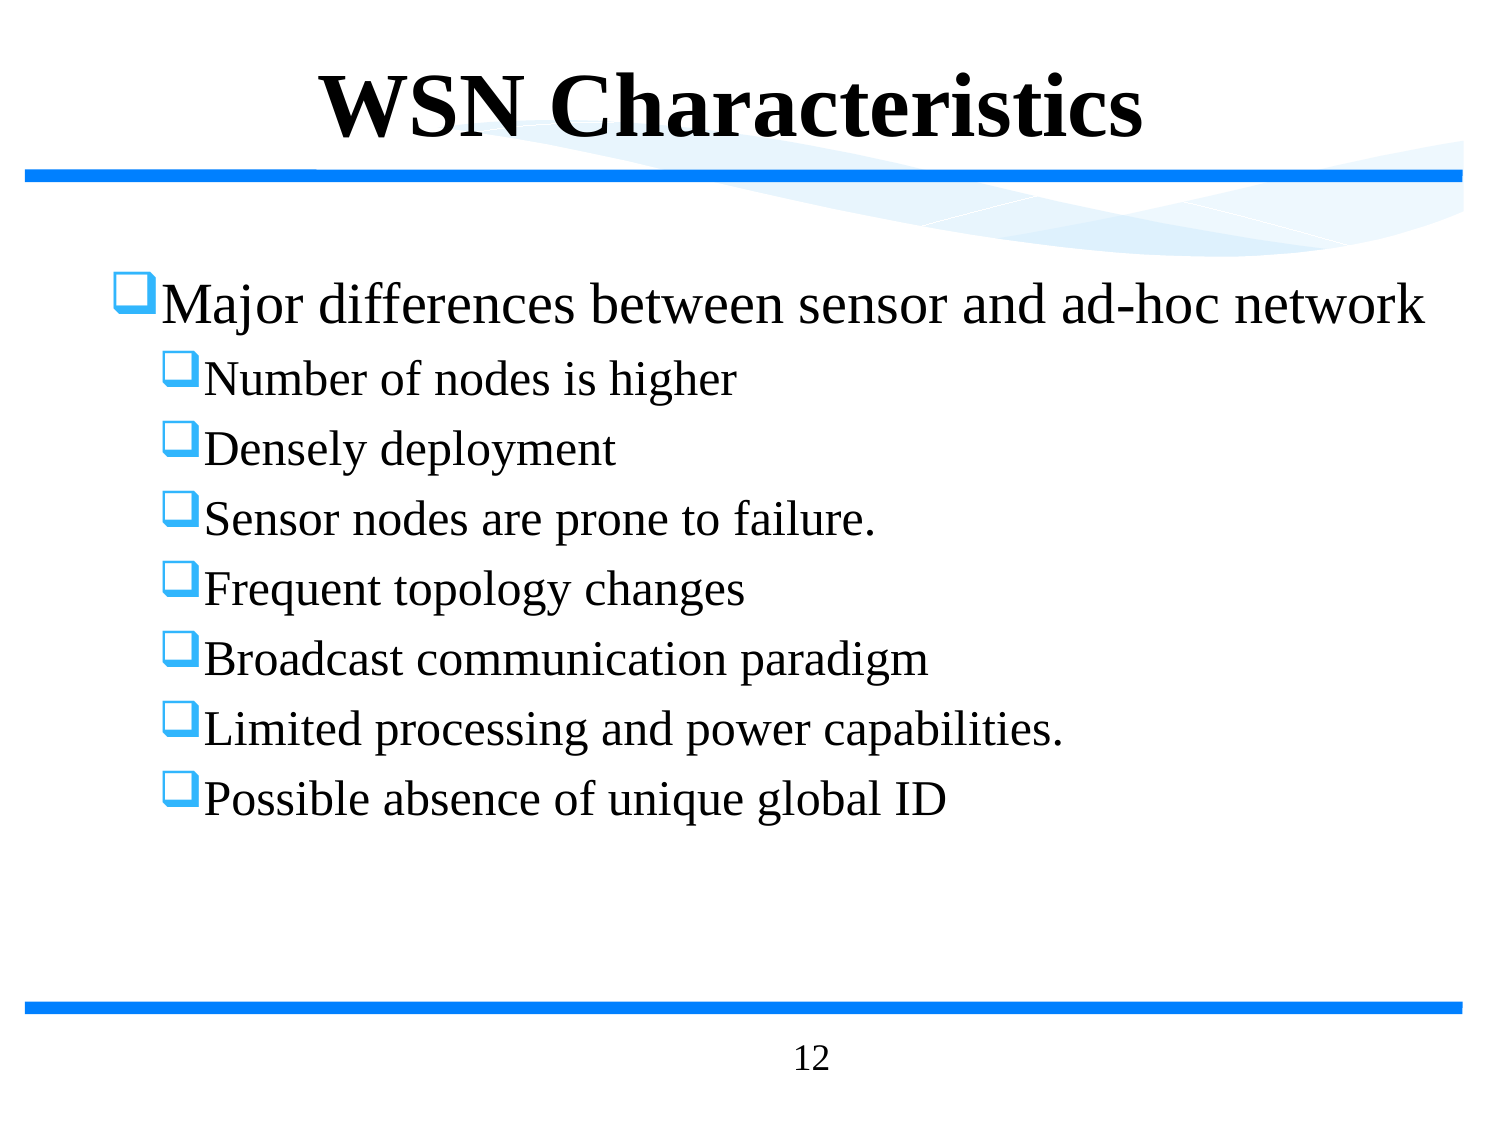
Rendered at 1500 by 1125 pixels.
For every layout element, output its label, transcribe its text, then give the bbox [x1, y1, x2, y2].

title WSN Characteristics [67, 23, 1418, 175]
slide_number 12 [654, 1025, 846, 1086]
list Major differences between sensor and ad-hoc network Number of nodes is higher Densely deployment Sensor nodes are prone to failure. Frequent topology changes Broadcast communication paradigm Limited processing and power capabilities. Possible absence of unique global ID [93, 257, 1465, 926]
